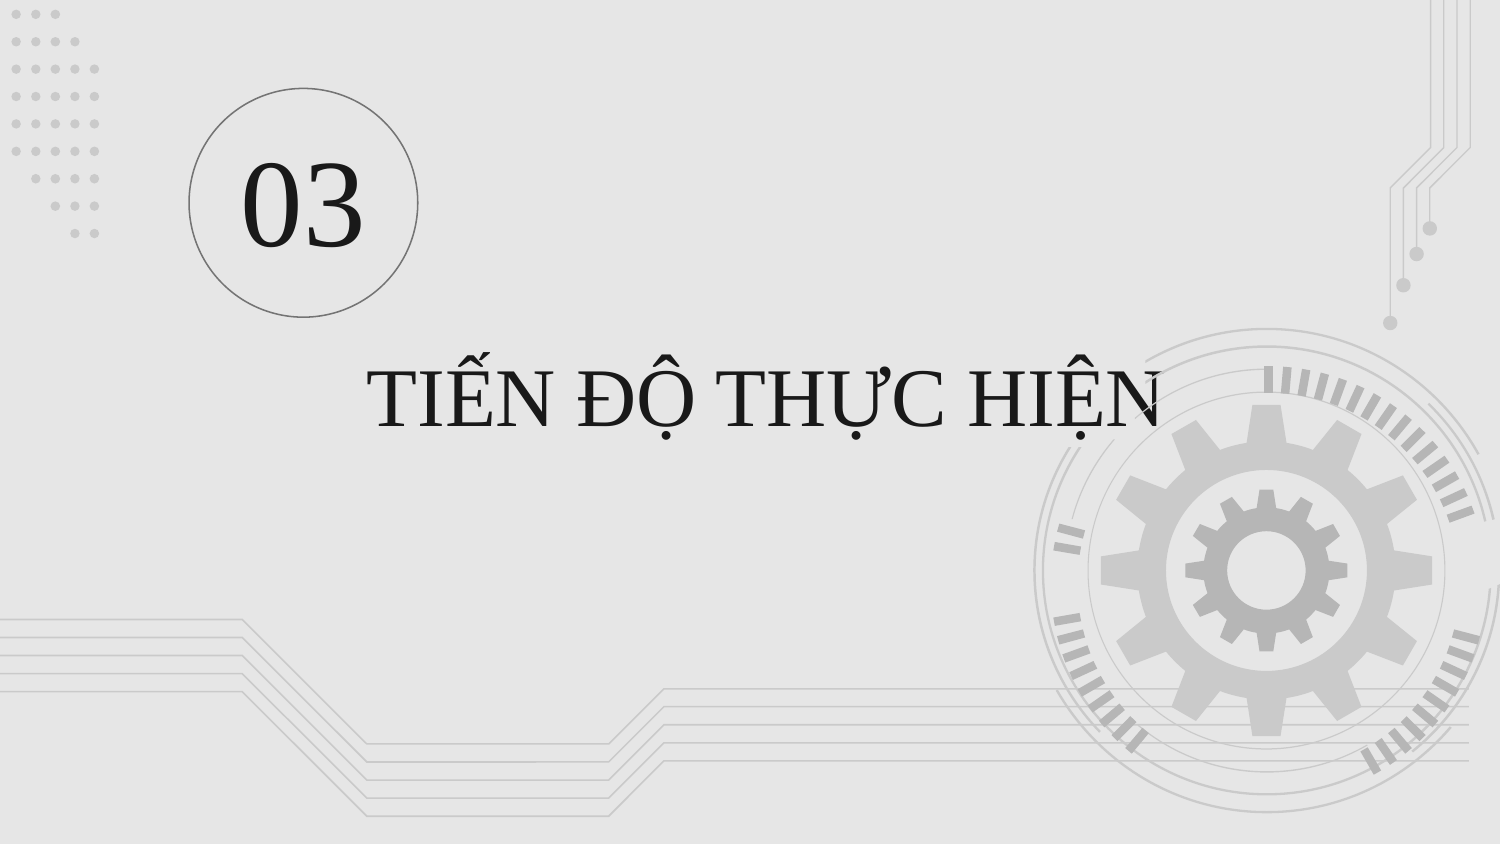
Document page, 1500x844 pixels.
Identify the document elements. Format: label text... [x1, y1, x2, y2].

text_box [225, 88, 382, 119]
title 03 [181, 119, 426, 287]
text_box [1033, 327, 1500, 814]
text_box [0, 618, 1029, 818]
text_box [226, 287, 381, 318]
title TIẾN ĐỘ THỰC HIỆN [149, 327, 1031, 582]
